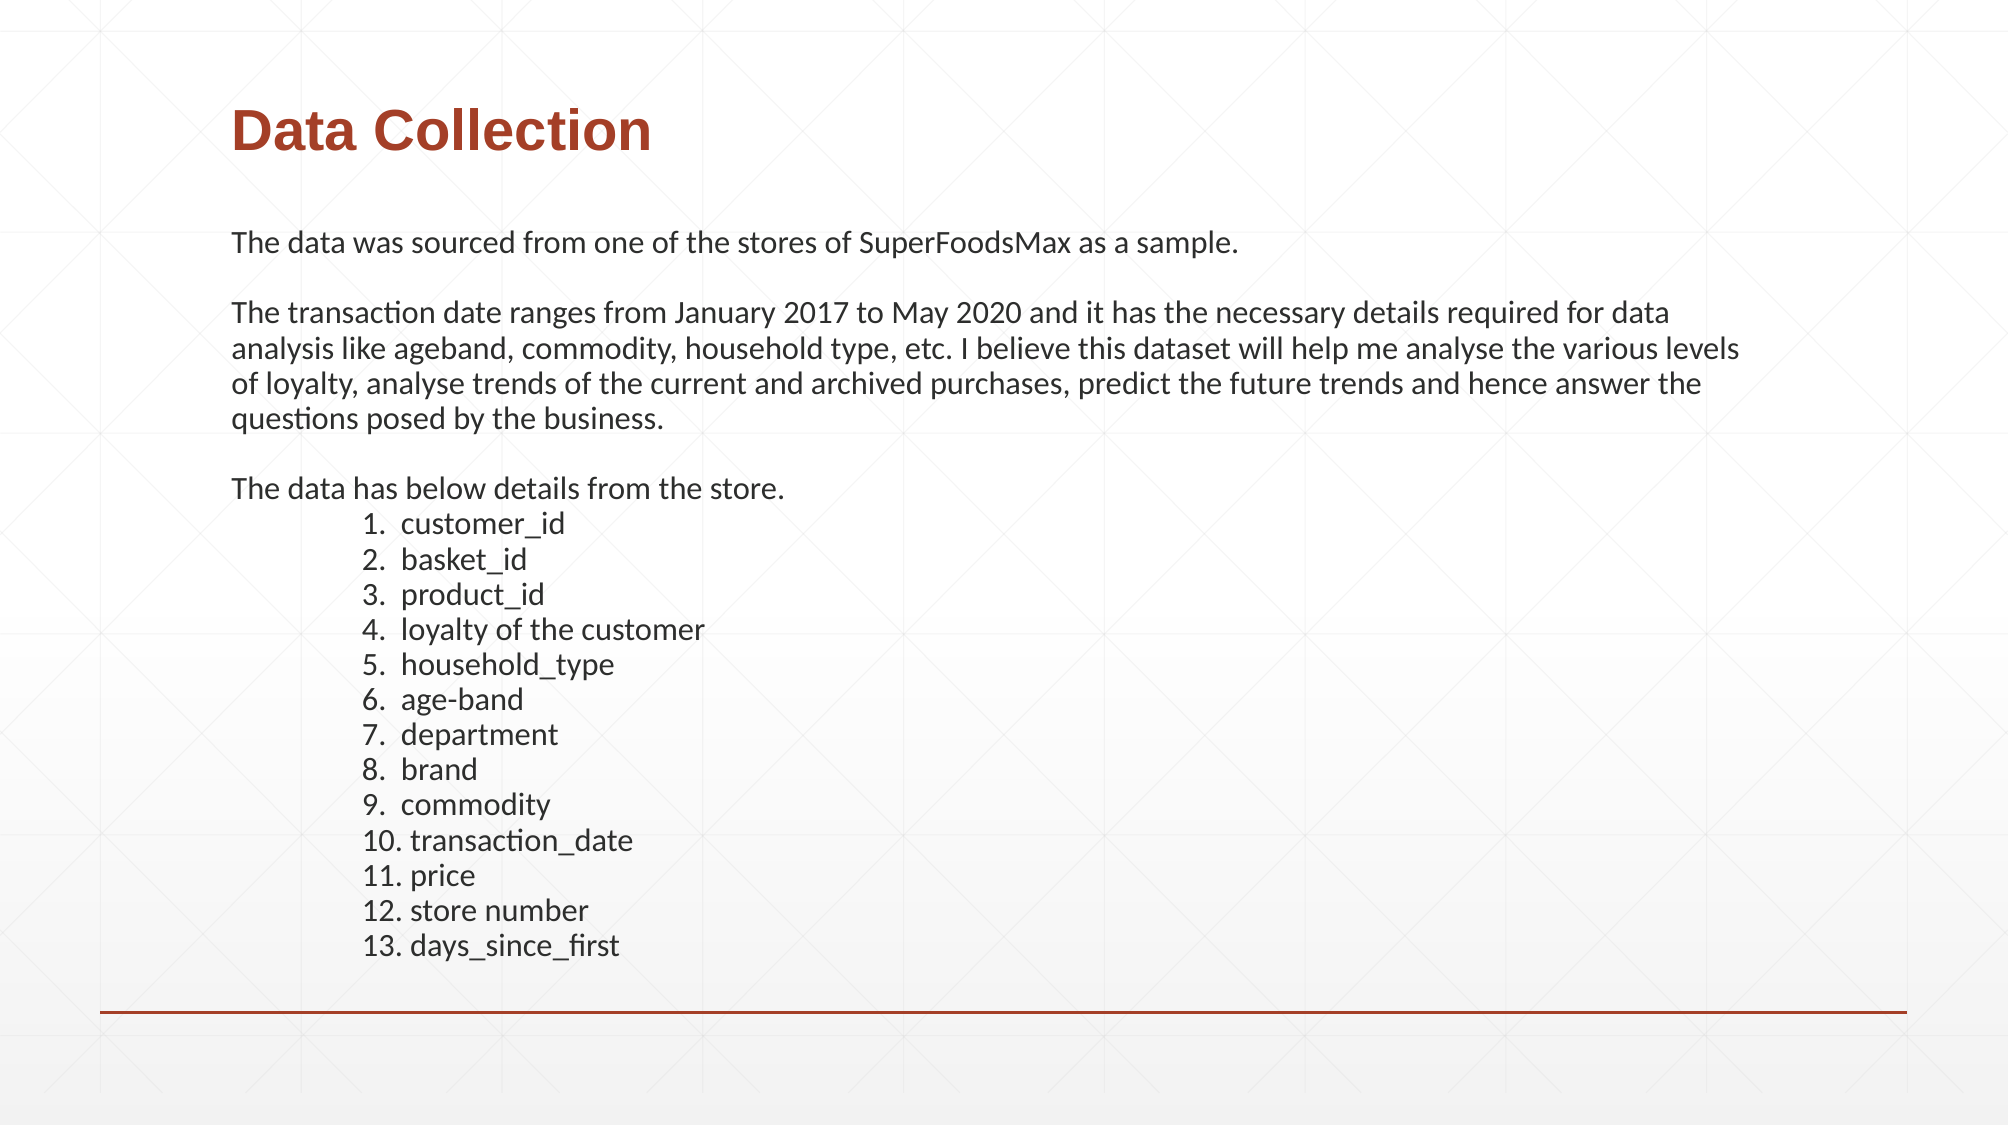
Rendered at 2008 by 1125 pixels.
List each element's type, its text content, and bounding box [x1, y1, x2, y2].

title Data Collection The data was sourced from one of the stores of SuperFoodsMax as a sample. The transaction date ranges from January 2017 to May 2020 and it has the necessary details required for data analysis like ageband, commodity, household type, etc. I believe this dataset will help me analyse the various levels of loyalty, analyse trends of the current and archived purchases, predict the future trends and hence answer the questions posed by the business. The data has below details from the store. 1. customer_id 2. basket_id 3. product_id 4. loyalty of the customer 5. household_type 6. age-band 7. department 8. brand 9. commodity 10. transaction_date 11. price 12. store number 13. days_since_first [216, 82, 1792, 1007]
